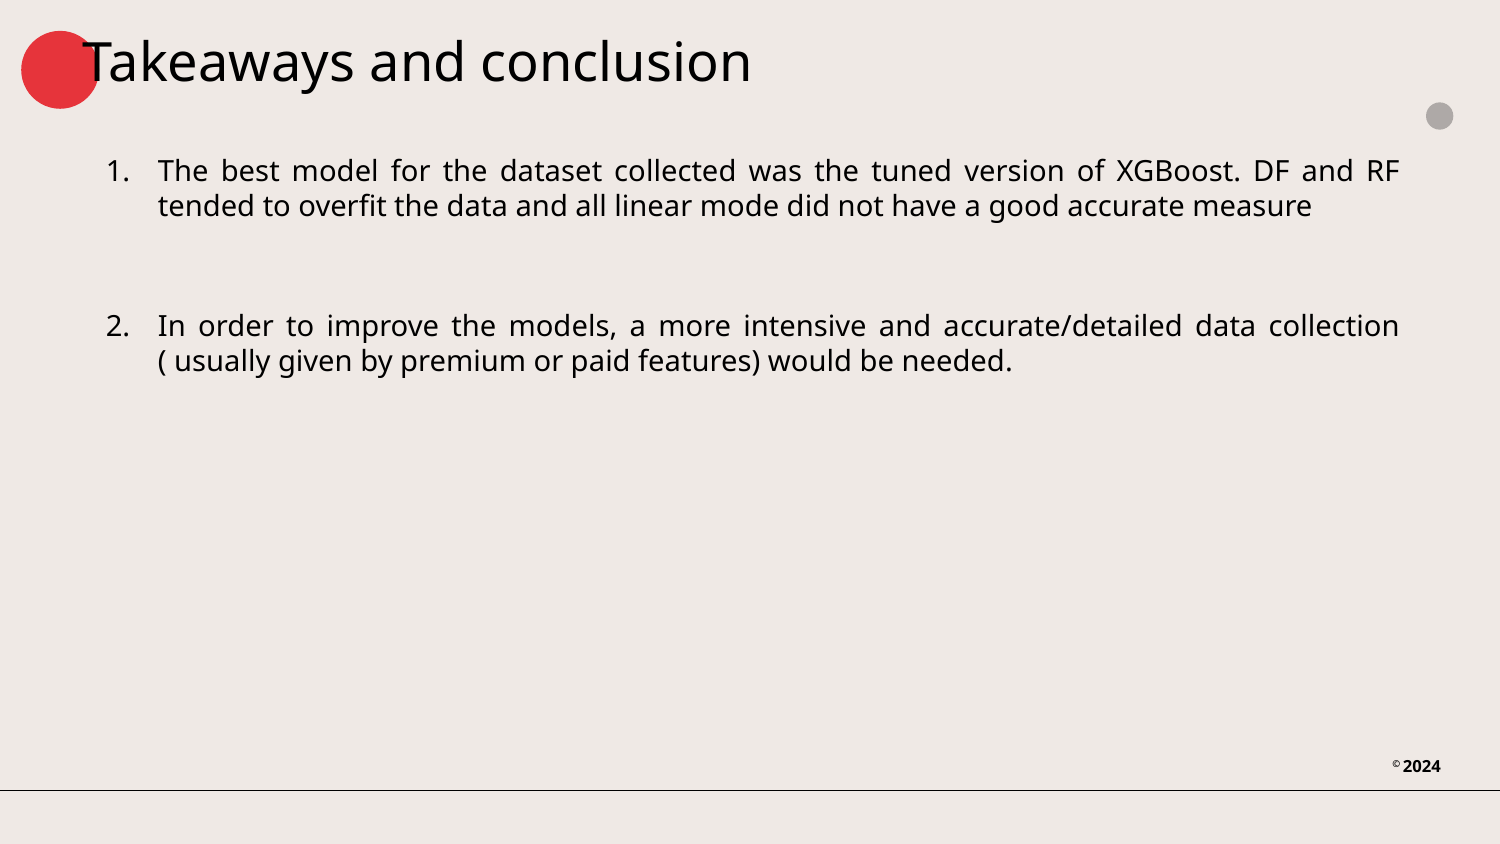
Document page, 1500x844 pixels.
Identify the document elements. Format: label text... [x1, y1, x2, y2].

text_box [21, 30, 72, 109]
text_box The best model for the dataset collected was the tuned version of XGBoost. DF and RF tended to overfit the data and all linear mode did not have a good accurate measure In order to improve the models, a more intensive and accurate/detailed data collection ( usually given by premium or paid features) would be needed. [67, 137, 1416, 393]
title Takeaways and conclusion [67, 12, 1487, 107]
subtitle © 2024 [1377, 740, 1474, 791]
